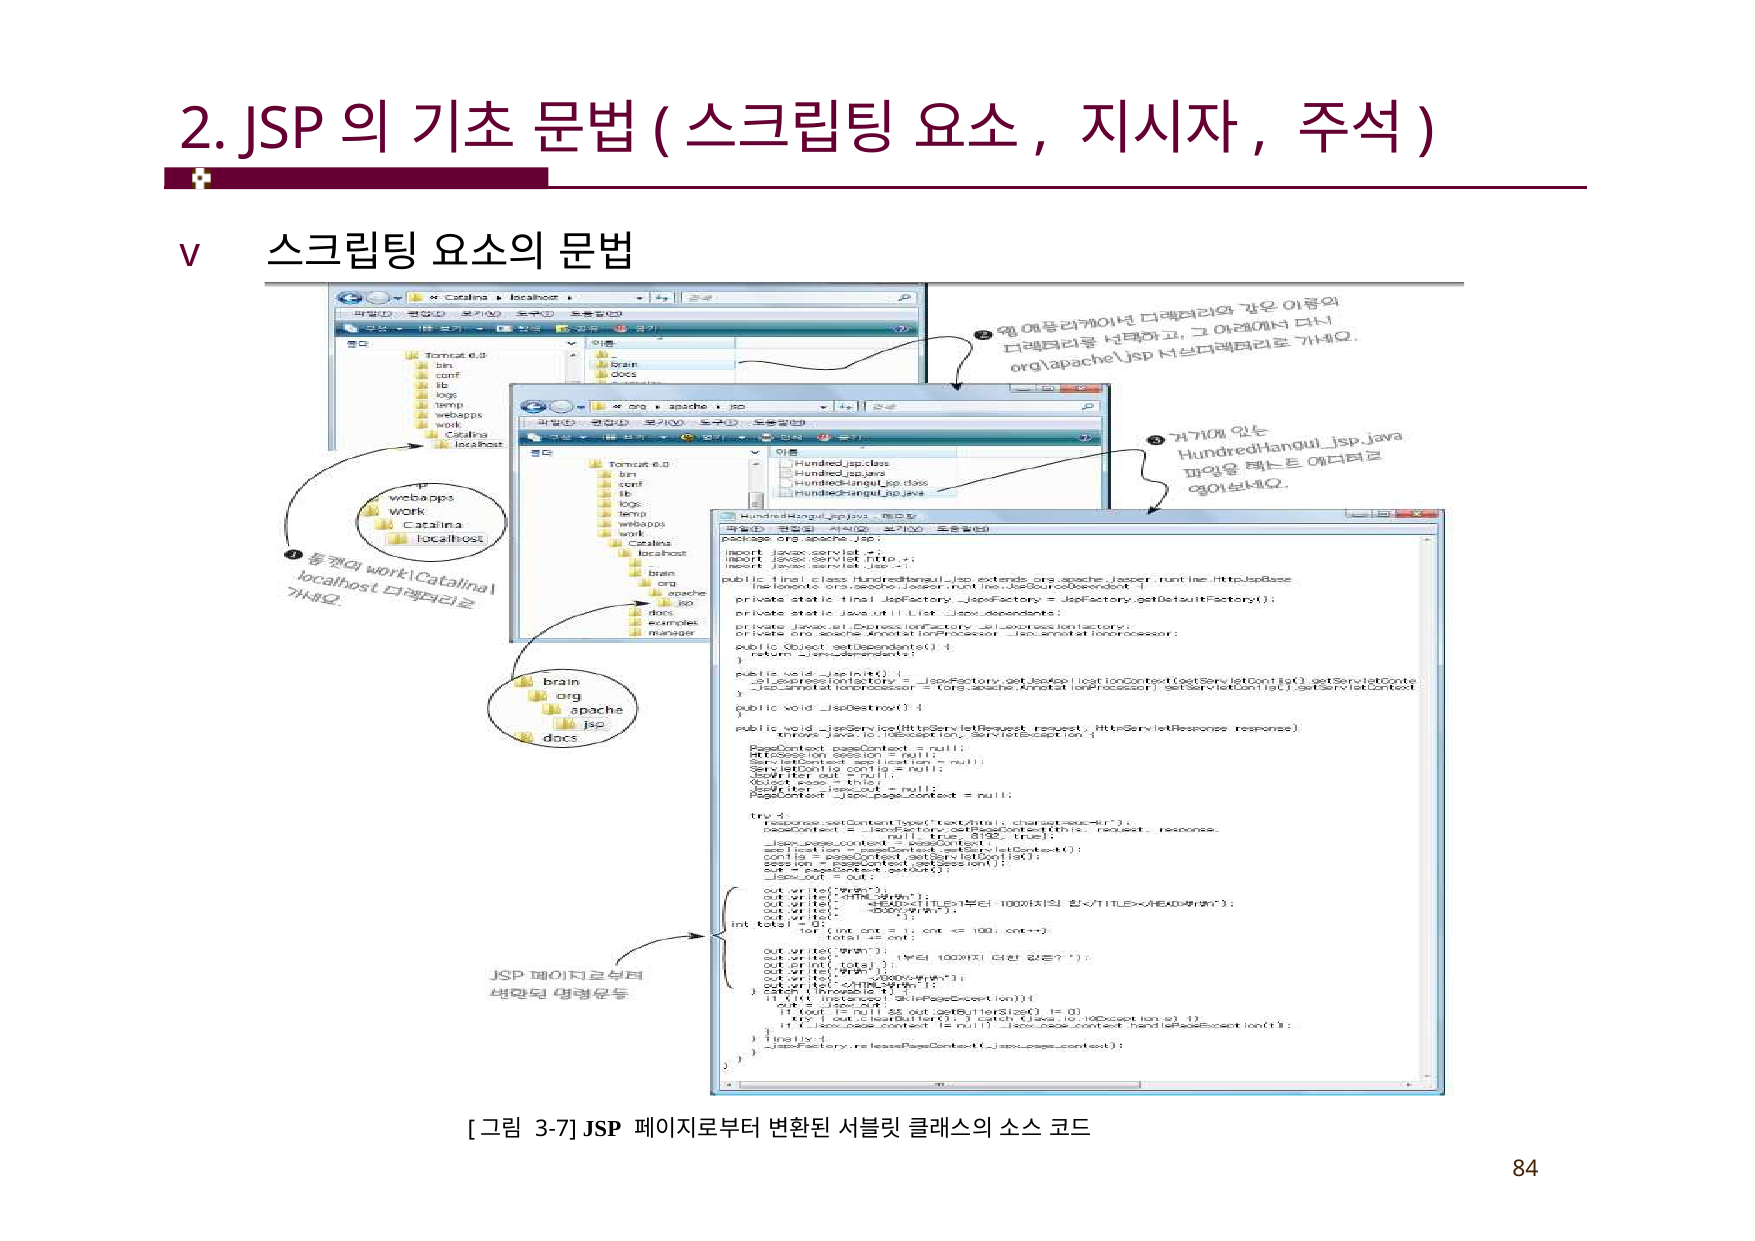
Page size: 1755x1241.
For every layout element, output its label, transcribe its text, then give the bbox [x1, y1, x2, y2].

text_box [264, 282, 1465, 1096]
title 2. JSP의 기초 문법(스크립팅 요소, 지시자, 주석) [177, 91, 1579, 299]
text_box [그림 3-7] JSP 페이지로부터 변환된 서블릿 클래스의 소스 코드 [465, 1113, 1138, 1142]
slide_number 84 [1508, 1153, 1577, 1241]
text_box [164, 167, 177, 187]
